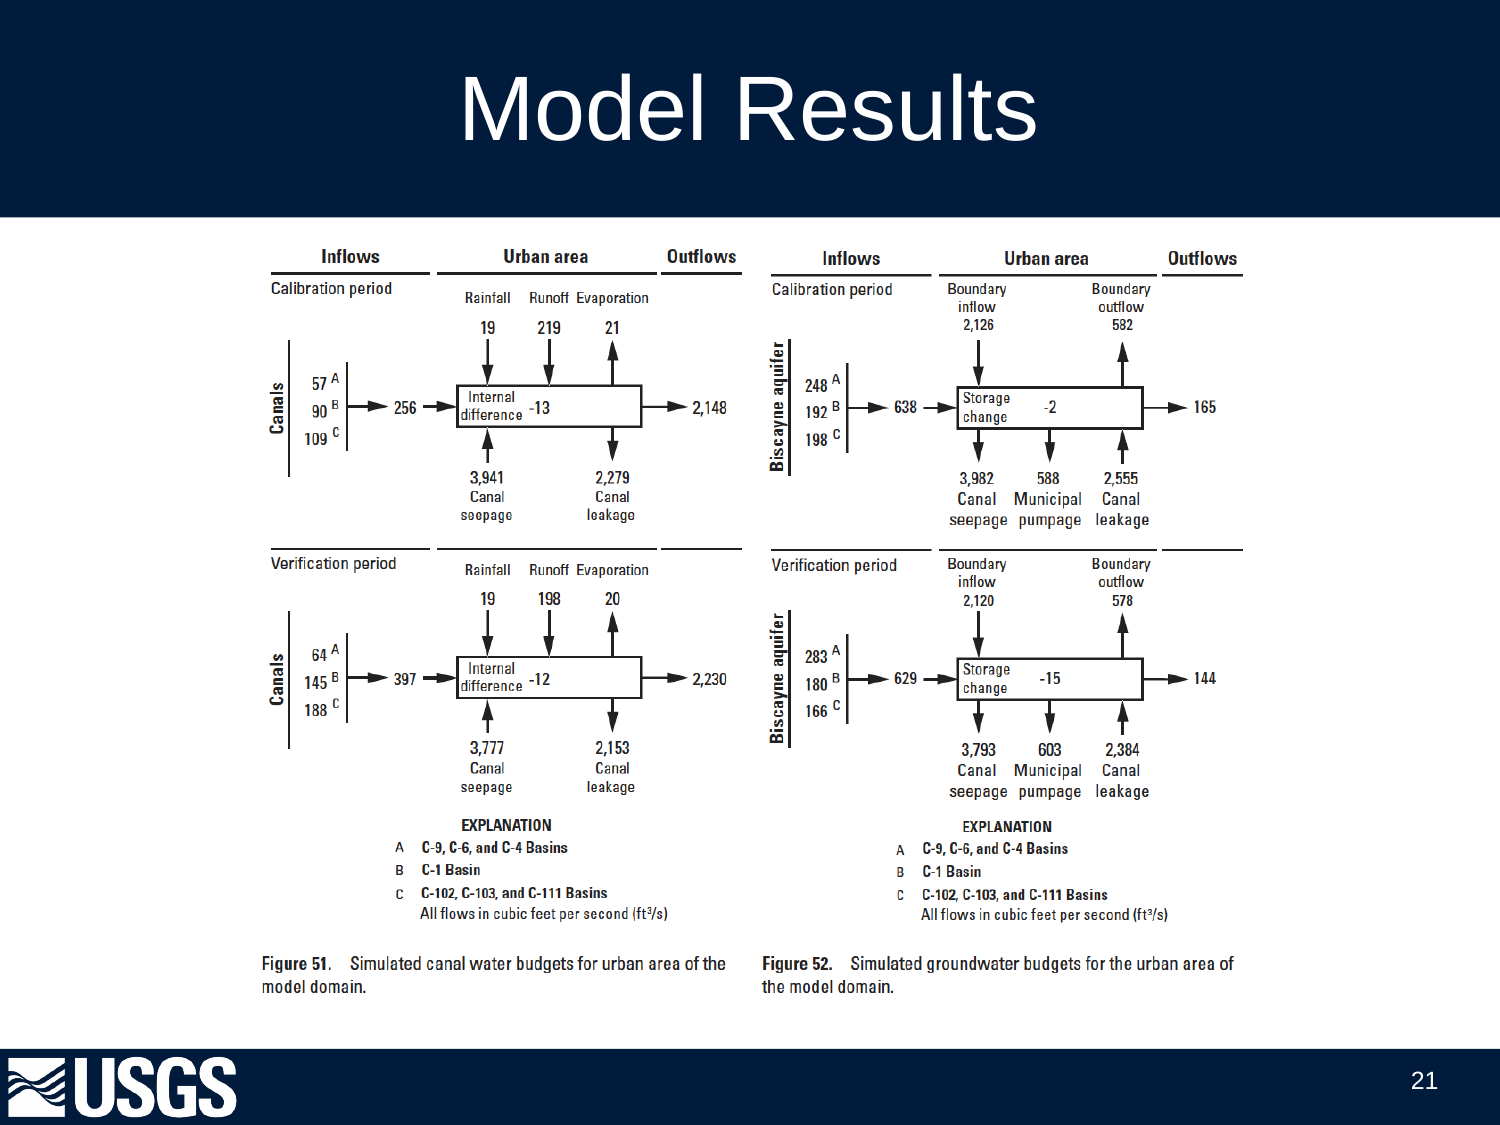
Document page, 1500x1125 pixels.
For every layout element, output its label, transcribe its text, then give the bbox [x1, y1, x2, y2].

slide_number 21 [1396, 1057, 1500, 1117]
title Model Results [102, 2, 1397, 220]
picture [239, 235, 1261, 1022]
